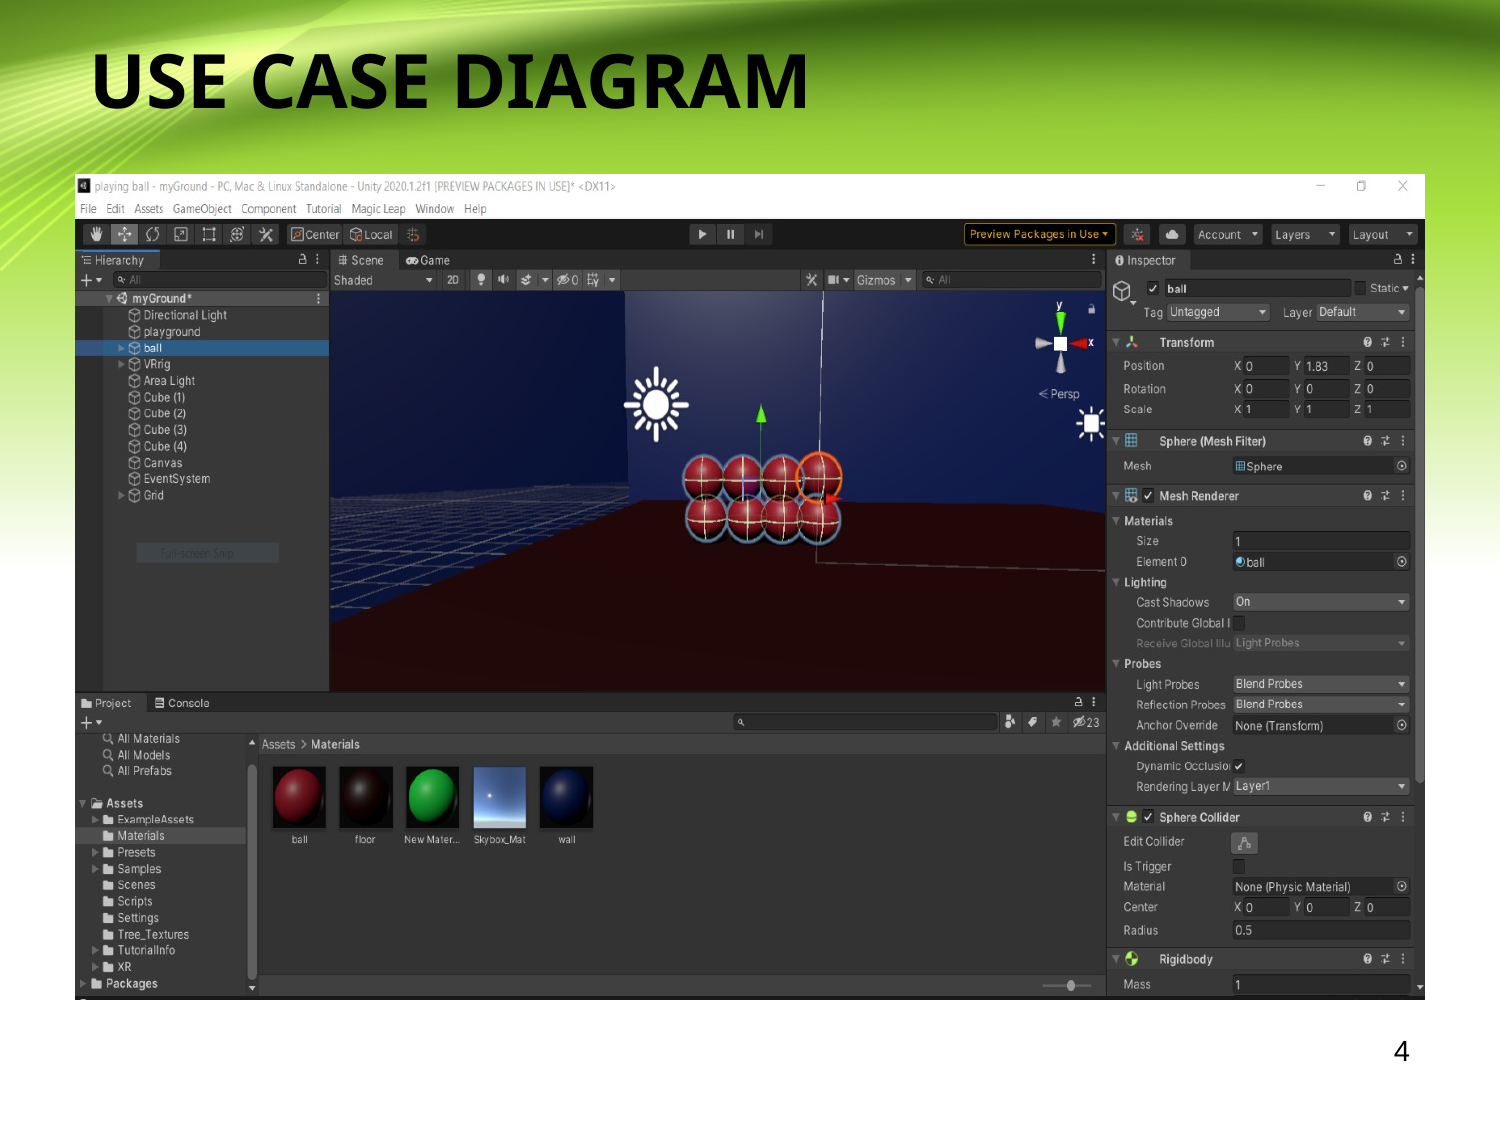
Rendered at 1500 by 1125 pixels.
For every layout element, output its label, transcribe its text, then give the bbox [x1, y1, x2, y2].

text_box USE CASE DIAGRAM [75, 31, 1425, 127]
picture [0, 0, 1500, 1125]
text_box <number> [1074, 1024, 1425, 1103]
